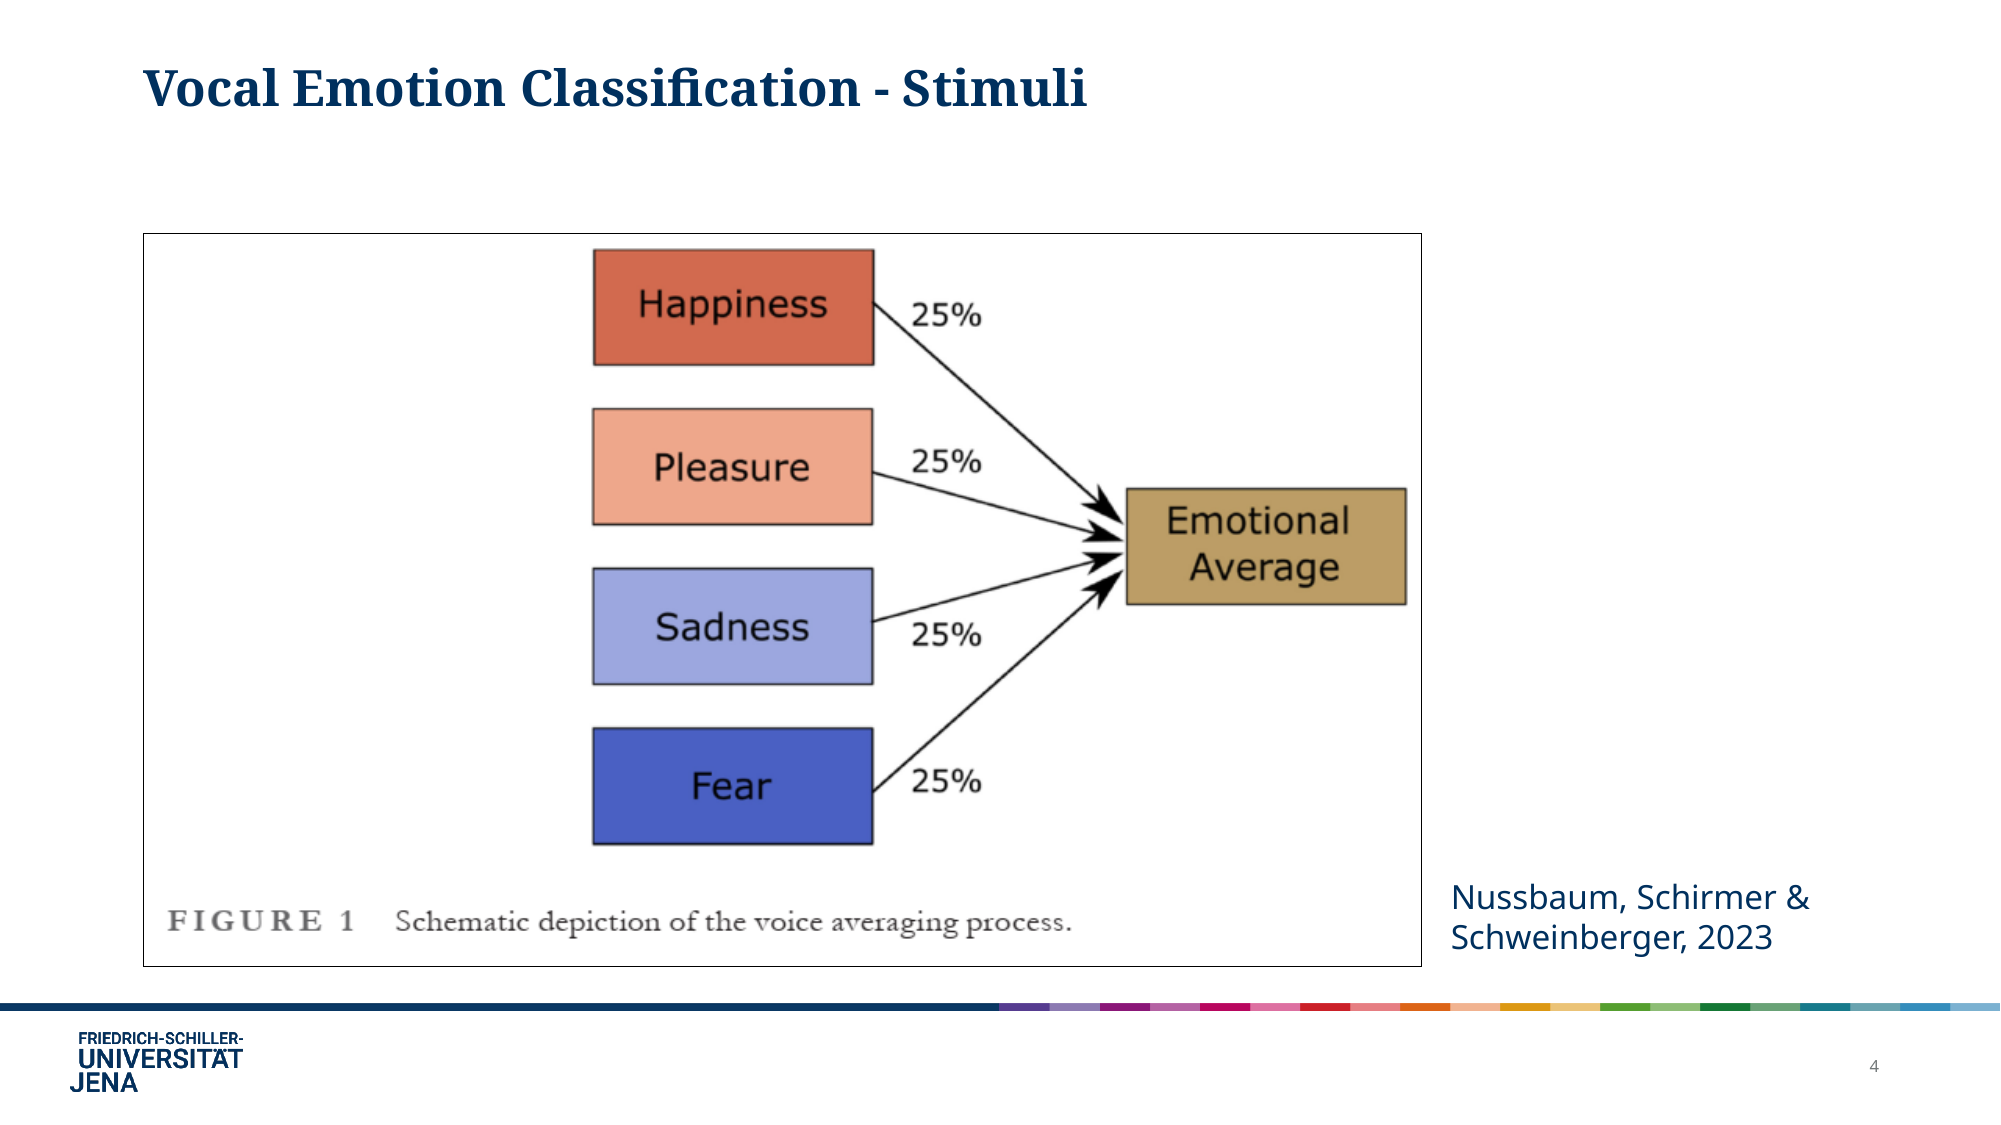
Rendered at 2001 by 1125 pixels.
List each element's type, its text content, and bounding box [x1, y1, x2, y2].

title Vocal Emotion Classification - Stimuli [143, 56, 1880, 169]
picture [999, 1003, 2000, 1011]
picture [70, 1032, 243, 1092]
list Nussbaum, Schirmer & Schweinberger, 2023 [1450, 876, 1880, 957]
picture [143, 233, 1422, 967]
